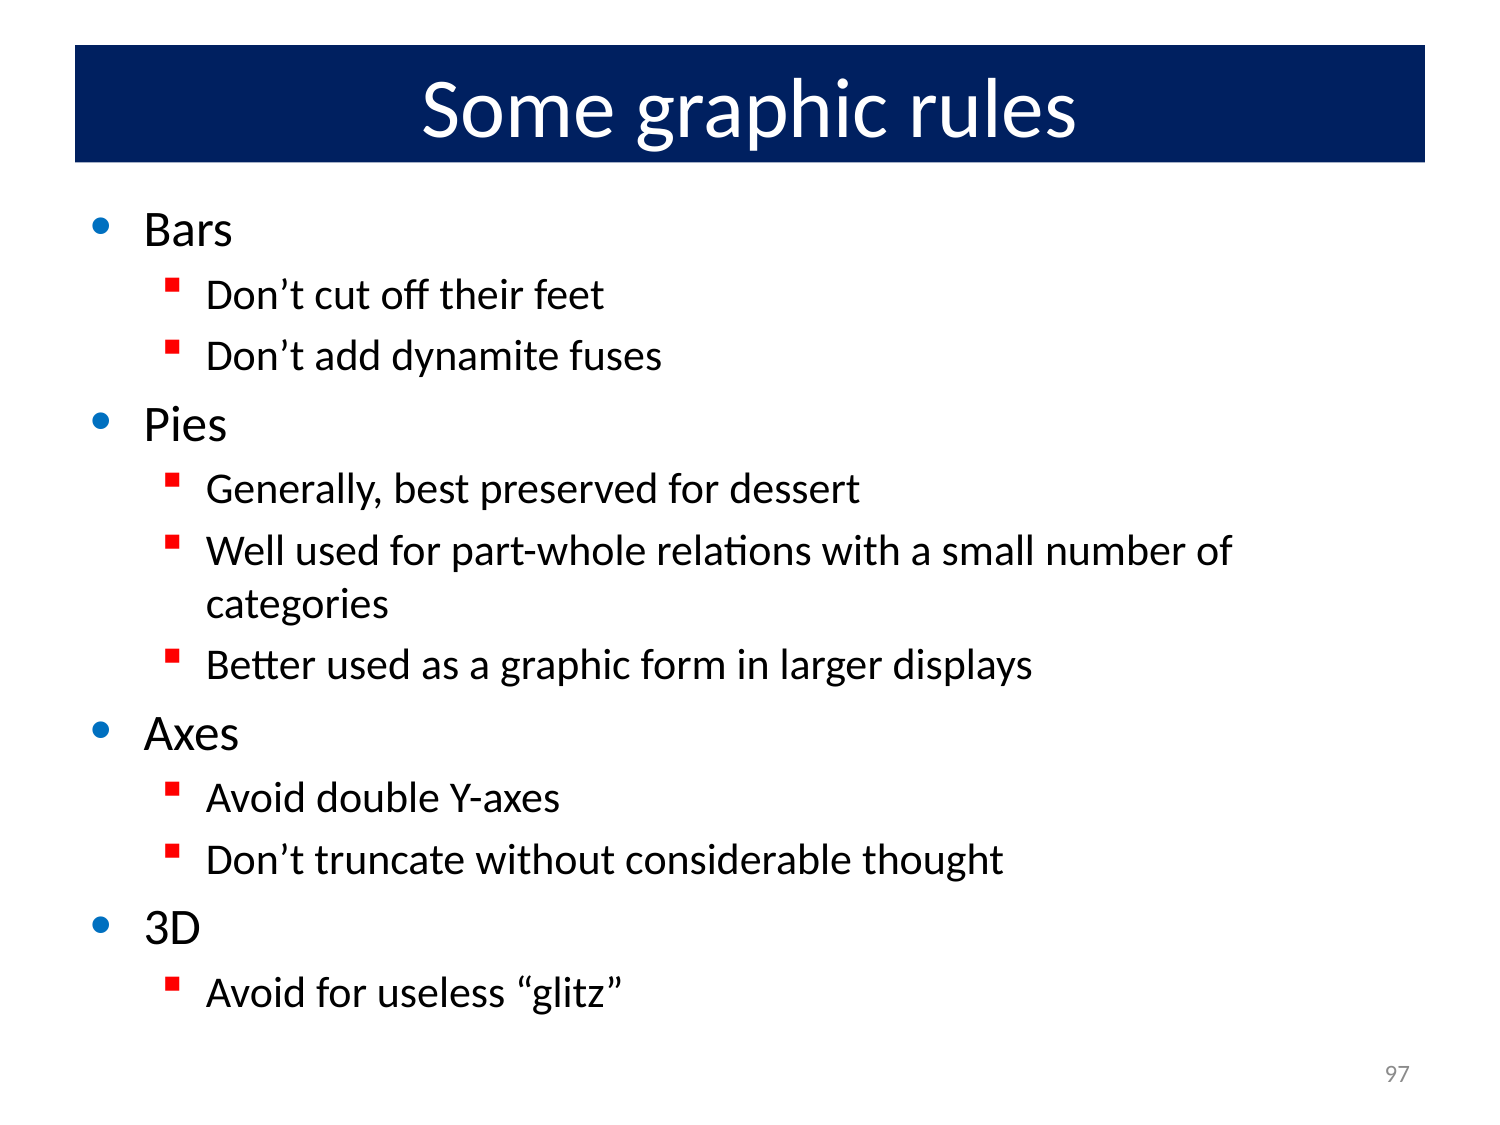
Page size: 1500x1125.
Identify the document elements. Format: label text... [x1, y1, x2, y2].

list Bars Don’t cut off their feet Don’t add dynamite fuses Pies Generally, best preserved for dessert Well used for part-whole relations with a small number of categories Better used as a graphic form in larger displays Axes Avoid double Y-axes Don’t truncate without considerable thought 3D Avoid for useless “glitz” [75, 187, 1425, 1025]
title Some graphic rules [75, 45, 1425, 163]
slide_number 97 [1074, 1042, 1425, 1103]
